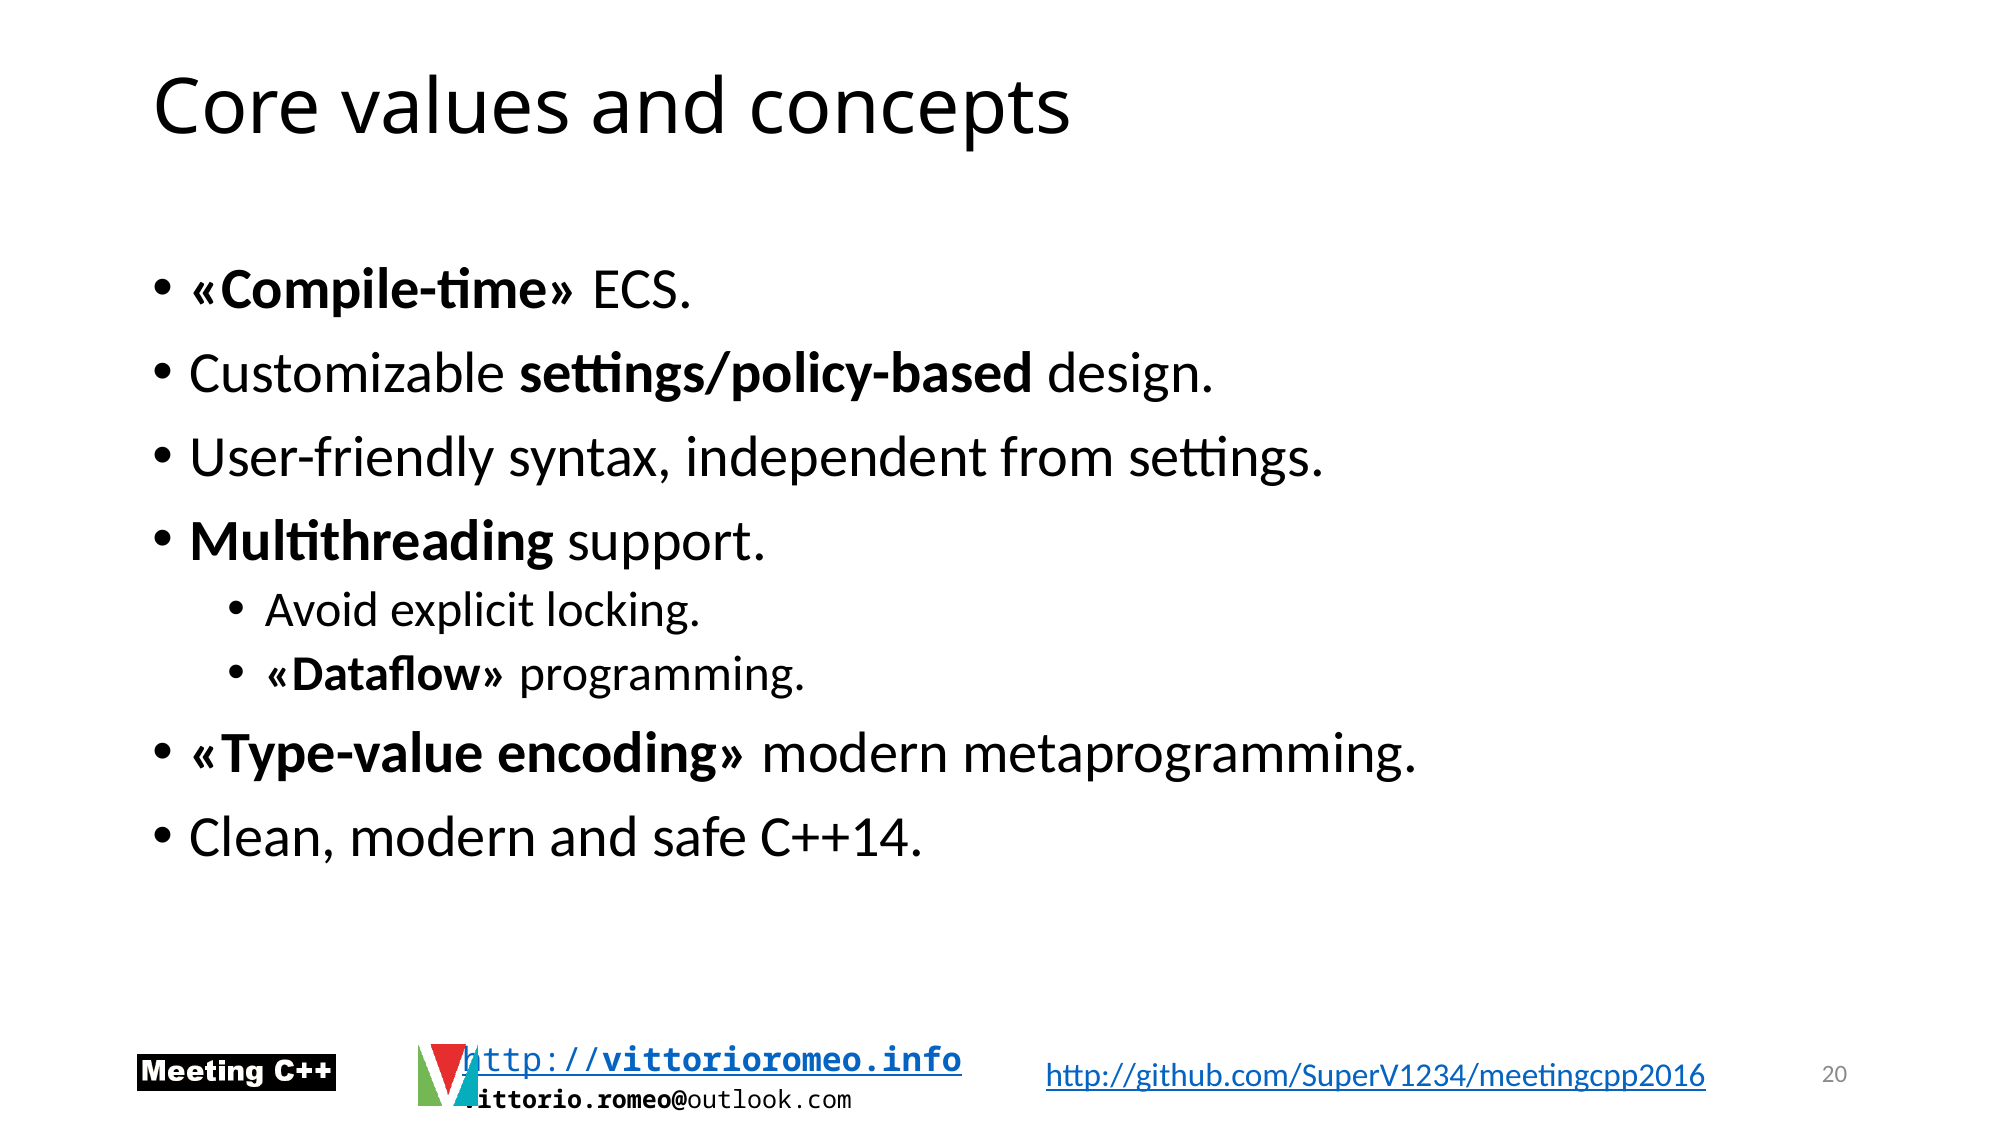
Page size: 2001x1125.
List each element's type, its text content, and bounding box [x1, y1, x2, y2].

list «Compile-time» ECS. Customizable settings/policy-based design. User-friendly syntax, independent from settings. Multithreading support. Avoid explicit locking. «Dataflow» programming. «Type-value encoding» modern metaprogramming. Clean, modern and safe C++14. [137, 250, 1863, 965]
picture [137, 1054, 336, 1091]
slide_number 20 [1793, 1042, 1863, 1103]
picture [418, 1044, 478, 1106]
title Core values and concepts [137, 59, 1863, 159]
